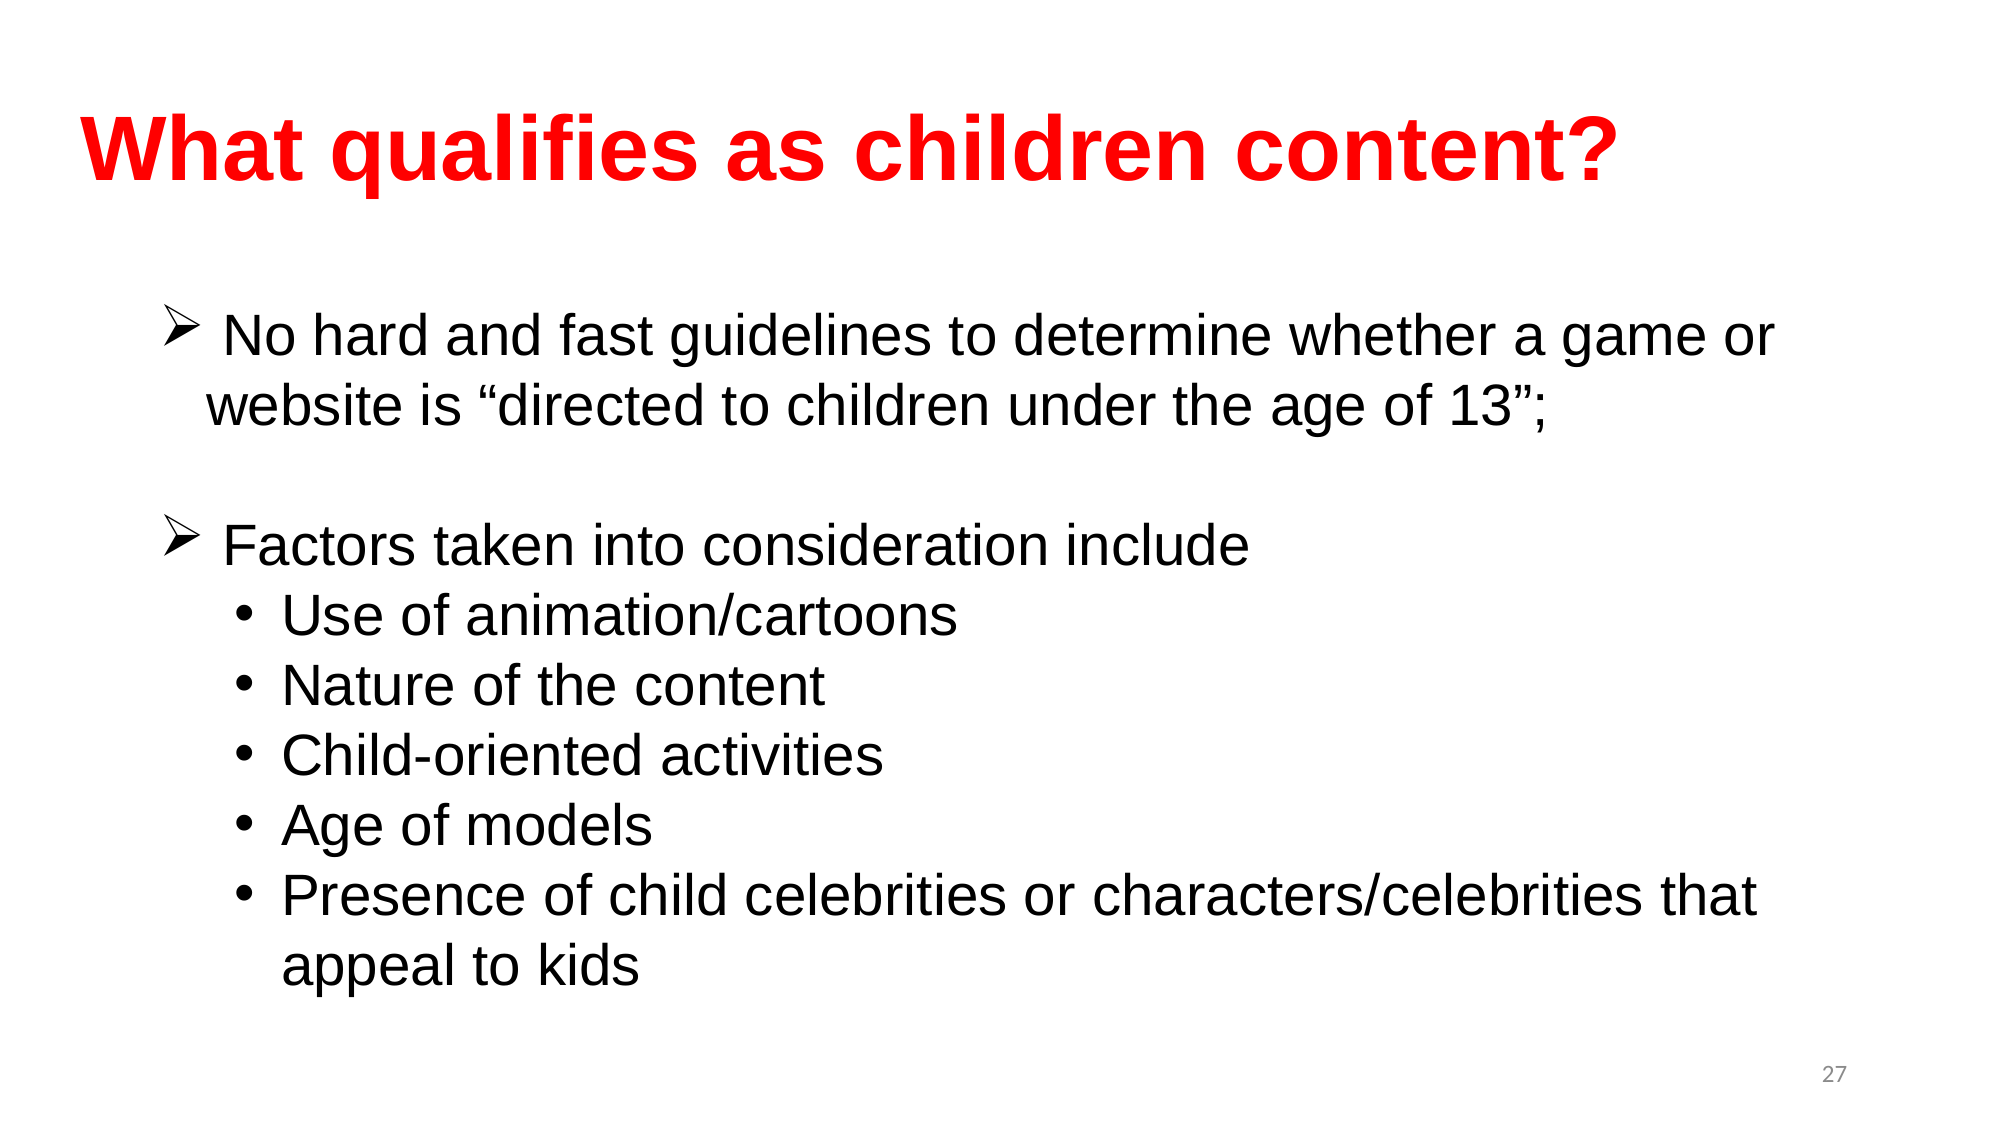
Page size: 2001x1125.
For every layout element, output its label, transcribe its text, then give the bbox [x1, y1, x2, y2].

title What qualifies as children content? [65, 41, 1791, 260]
slide_number 27 [1412, 1042, 1863, 1103]
text_box No hard and fast guidelines to determine whether a game or website is “directed to children under the age of 13”; Factors taken into consideration include Use of animation/cartoons Nature of the content Child-oriented activities Age of models Presence of child celebrities or characters/celebrities that appeal to kids [144, 289, 1826, 1005]
